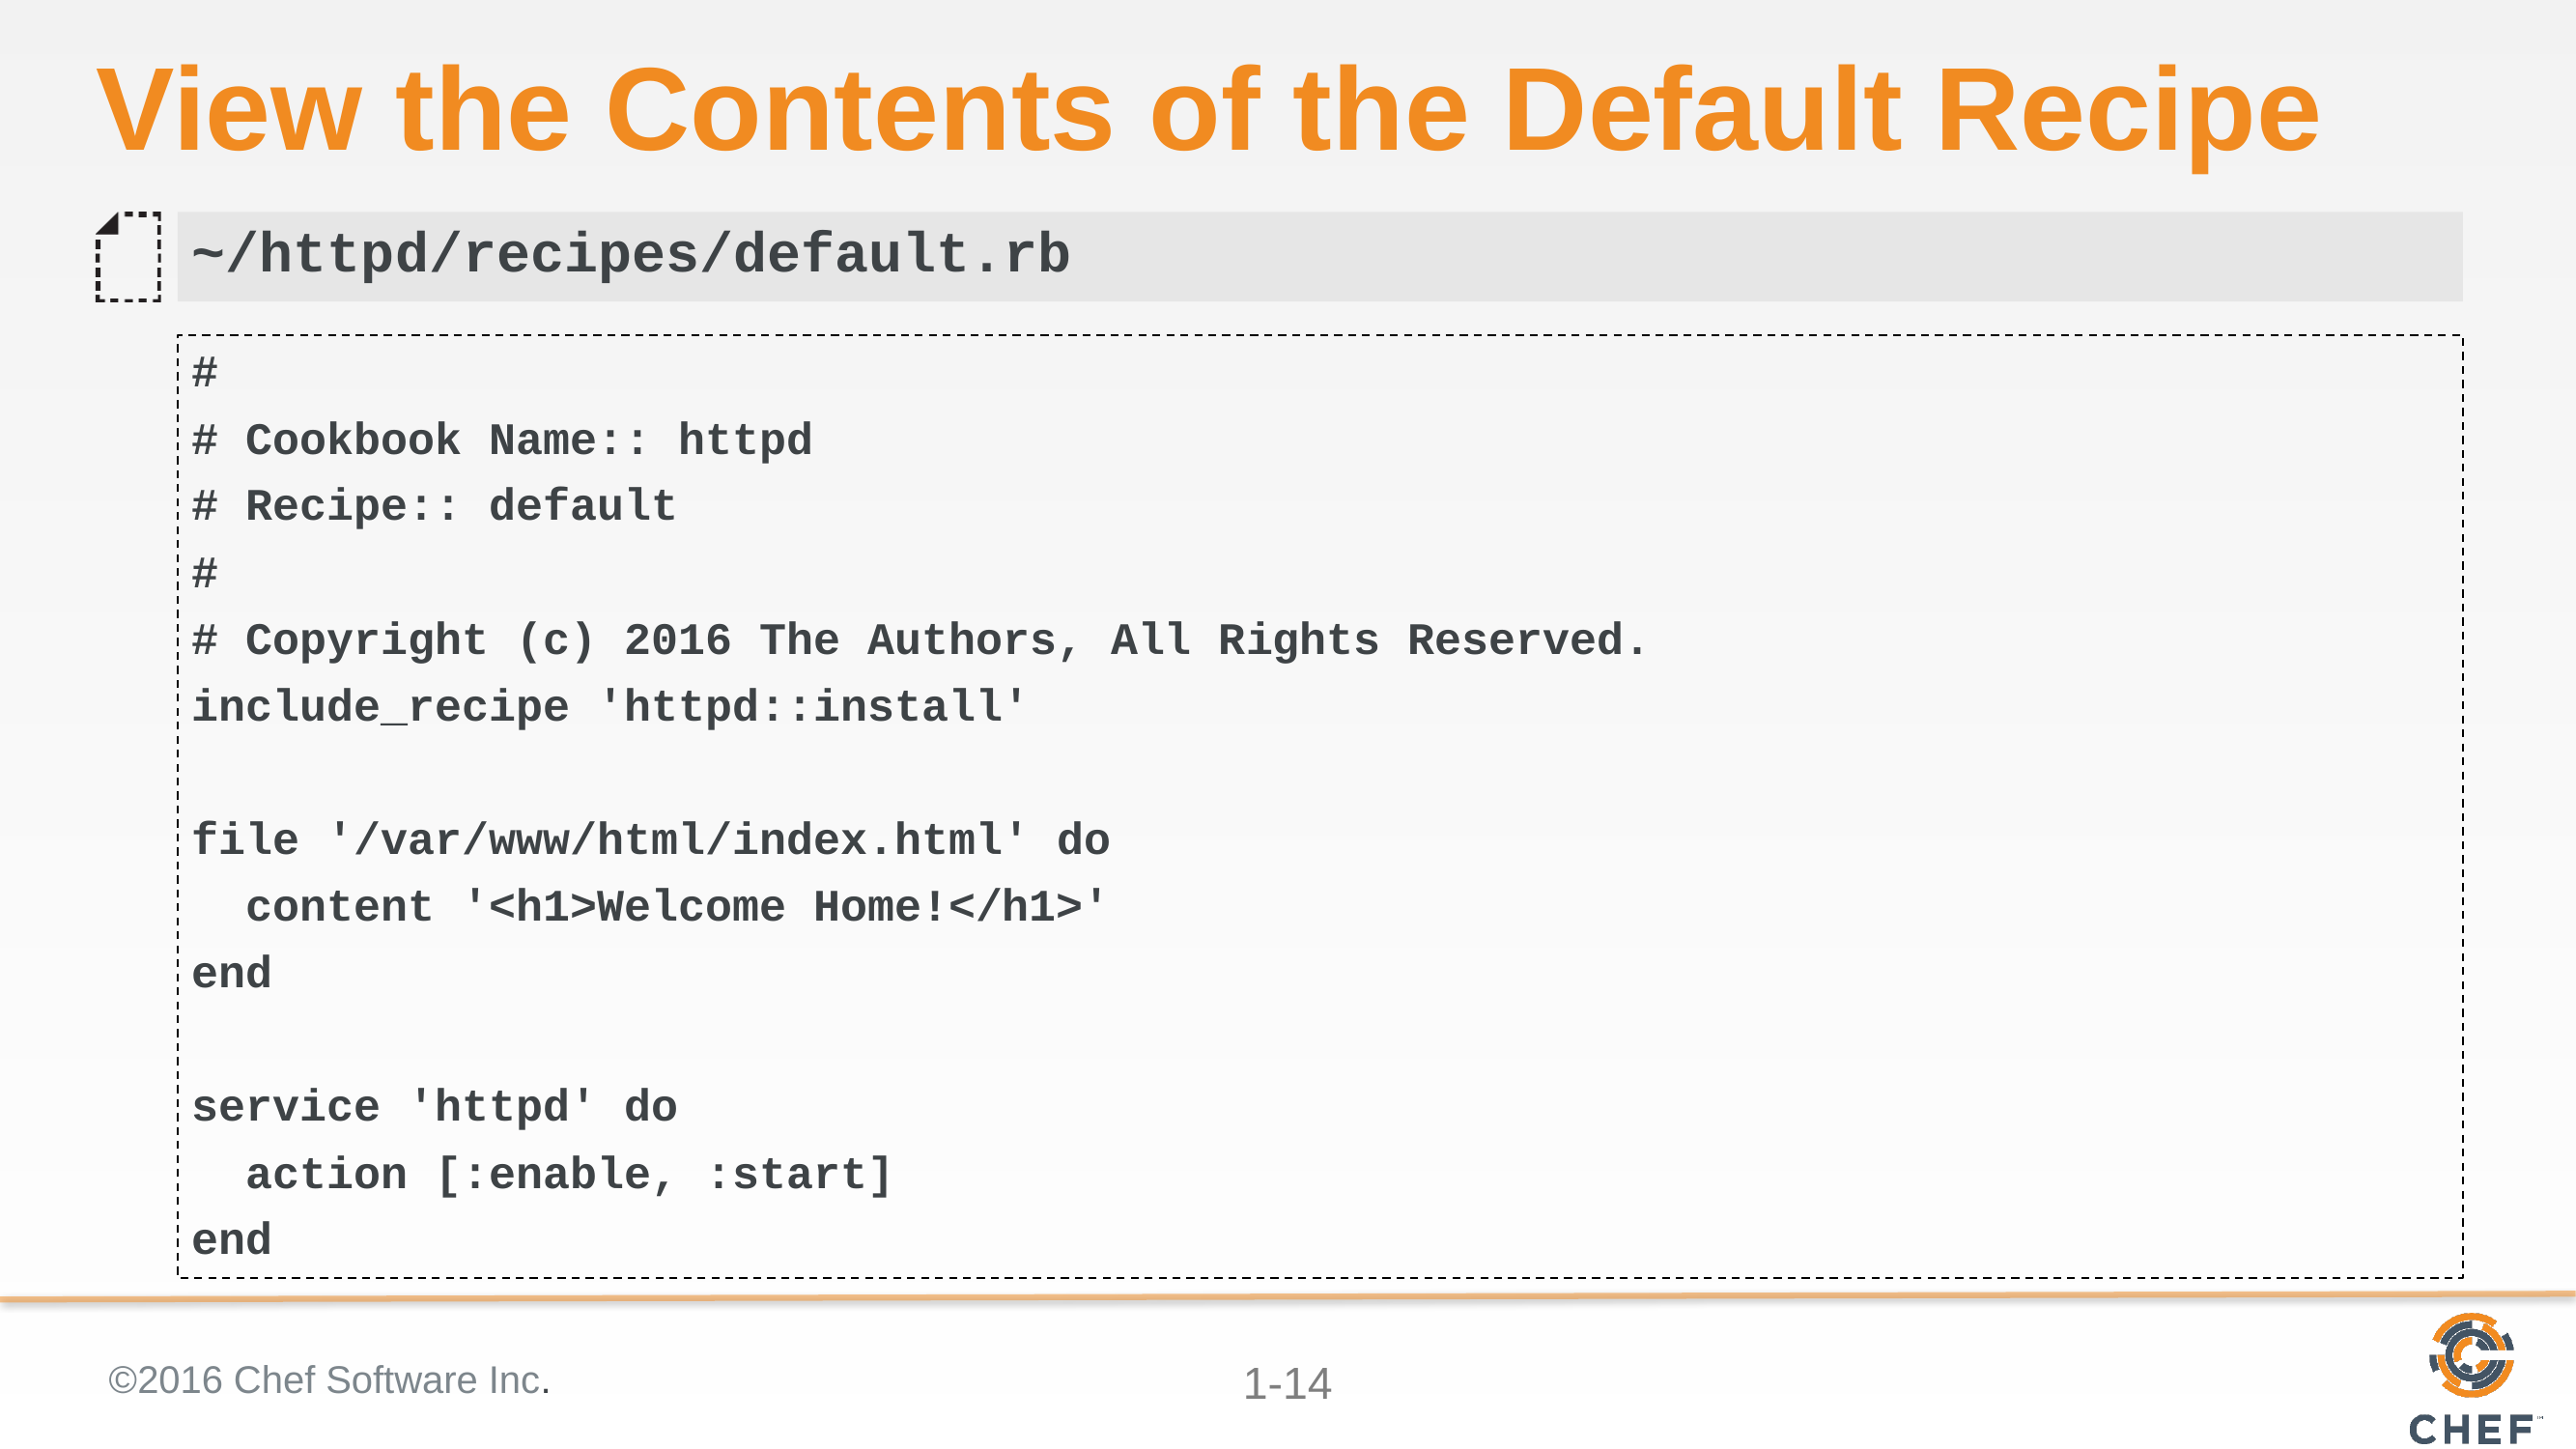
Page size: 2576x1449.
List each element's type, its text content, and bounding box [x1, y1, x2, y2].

list ~/httpd/recipes/default.rb [177, 212, 2463, 302]
picture [2399, 1297, 2551, 1449]
list # # Cookbook Name:: httpd # Recipe:: default # # Copyright (c) 2016 The Authors, All Rights Reserved. include_recipe 'httpd::install' file '/var/www/html/index.html' do content '<h1>Welcome Home!</h1>' end service 'httpd' do action [:enable, :start] end [177, 334, 2464, 1279]
title View the Contents of the Default Recipe [96, 48, 2463, 180]
